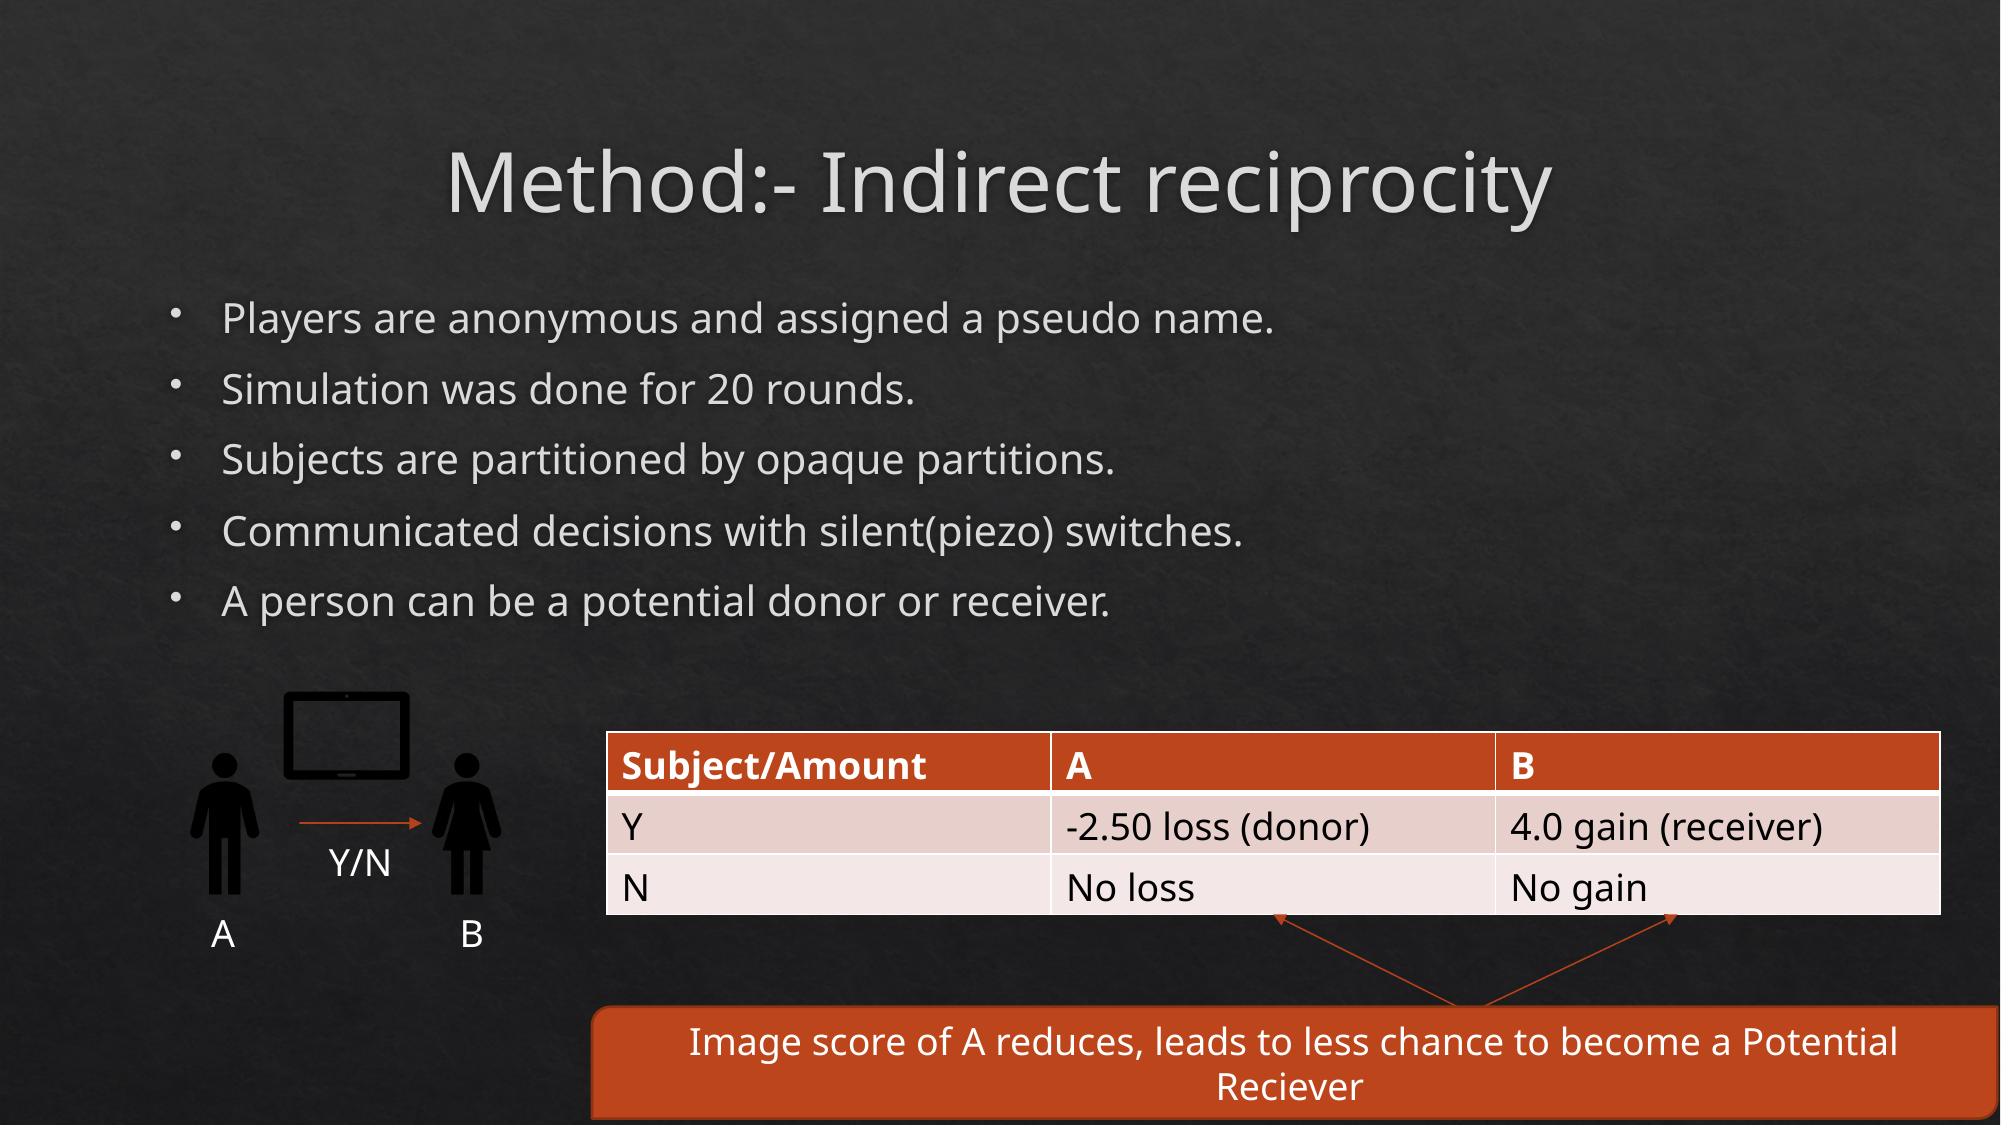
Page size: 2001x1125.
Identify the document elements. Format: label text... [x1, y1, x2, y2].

table_cell -2.50 loss (donor) [1052, 796, 1495, 853]
table_header A [1052, 733, 1495, 790]
table_cell Y [608, 796, 1050, 853]
table_header Subject/Amount [608, 733, 1050, 790]
table_cell No gain [1496, 855, 1939, 914]
text_box Image score of A reduces, leads to less chance to become a Potential Reciever [590, 1005, 1999, 1120]
text_box Y/N [314, 834, 383, 891]
list Players are anonymous and assigned a pseudo name. Simulation was done for 20 rounds. Subjects are partitioned by opaque partitions. Communicated decisions with silent(piezo) switches. A person can be a potential donor or receiver. [149, 284, 1849, 950]
picture [149, 660, 542, 899]
text_box B [444, 909, 521, 963]
title Method:- Indirect reciprocity [149, 99, 1849, 260]
table_header B [1496, 733, 1939, 790]
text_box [1469, 914, 1678, 1014]
table_cell No loss [1052, 855, 1495, 914]
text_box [1273, 914, 1464, 1014]
table_cell N [608, 855, 1050, 914]
text_box A [196, 909, 272, 963]
table_cell 4.0 gain (receiver) [1496, 796, 1939, 853]
